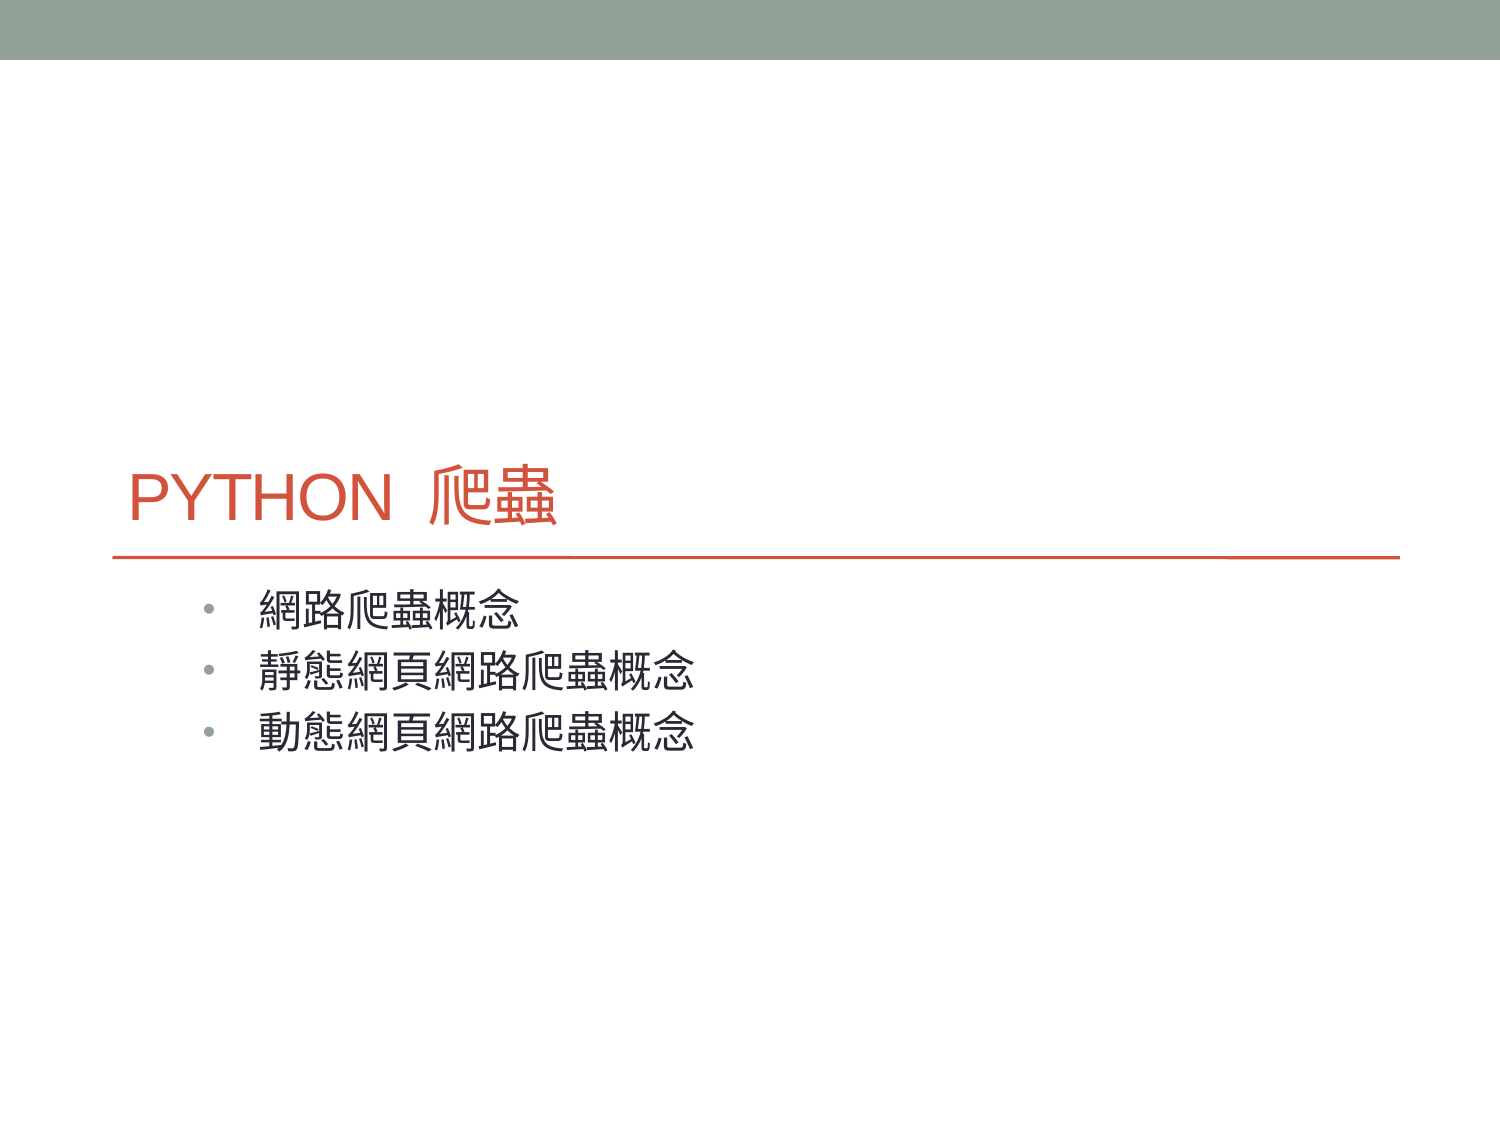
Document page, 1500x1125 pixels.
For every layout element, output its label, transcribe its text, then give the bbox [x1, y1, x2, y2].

title Python 爬蟲 [112, 224, 1400, 542]
subtitle 網路爬蟲概念 靜態網頁網路爬蟲概念 動態網頁網路爬蟲概念 [112, 575, 1163, 953]
